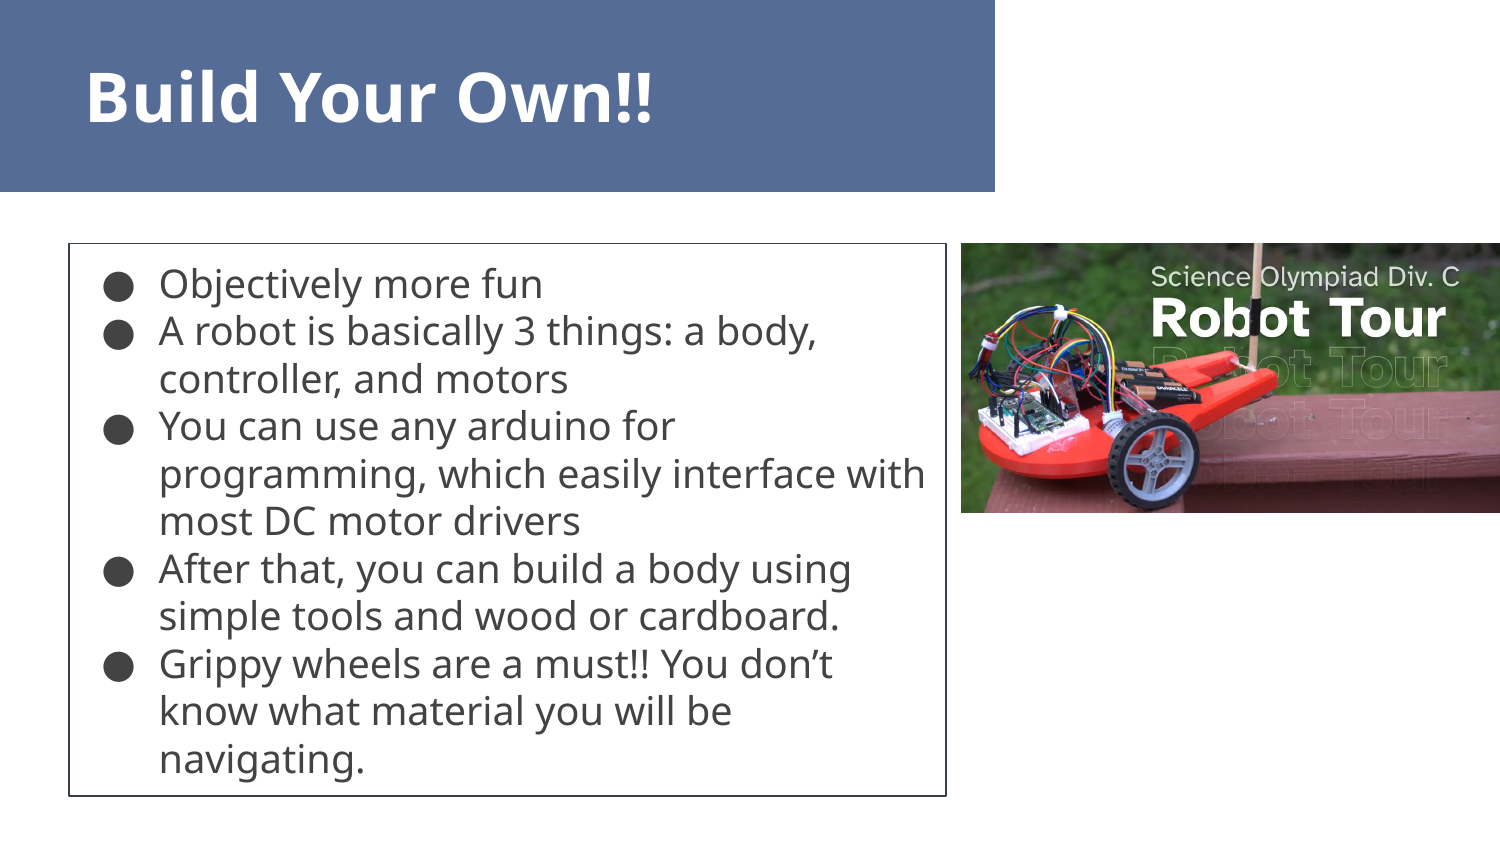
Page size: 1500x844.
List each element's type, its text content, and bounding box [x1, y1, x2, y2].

picture [961, 243, 1500, 514]
title Build Your Own!! [69, 39, 824, 211]
text_box [0, 0, 995, 192]
text_box Objectively more fun A robot is basically 3 things: a body, controller, and motors You can use any arduino for programming, which easily interface with most DC motor drivers After that, you can build a body using simple tools and wood or cardboard. Grippy wheels are a must!! You don’t know what material you will be navigating. [68, 243, 946, 796]
